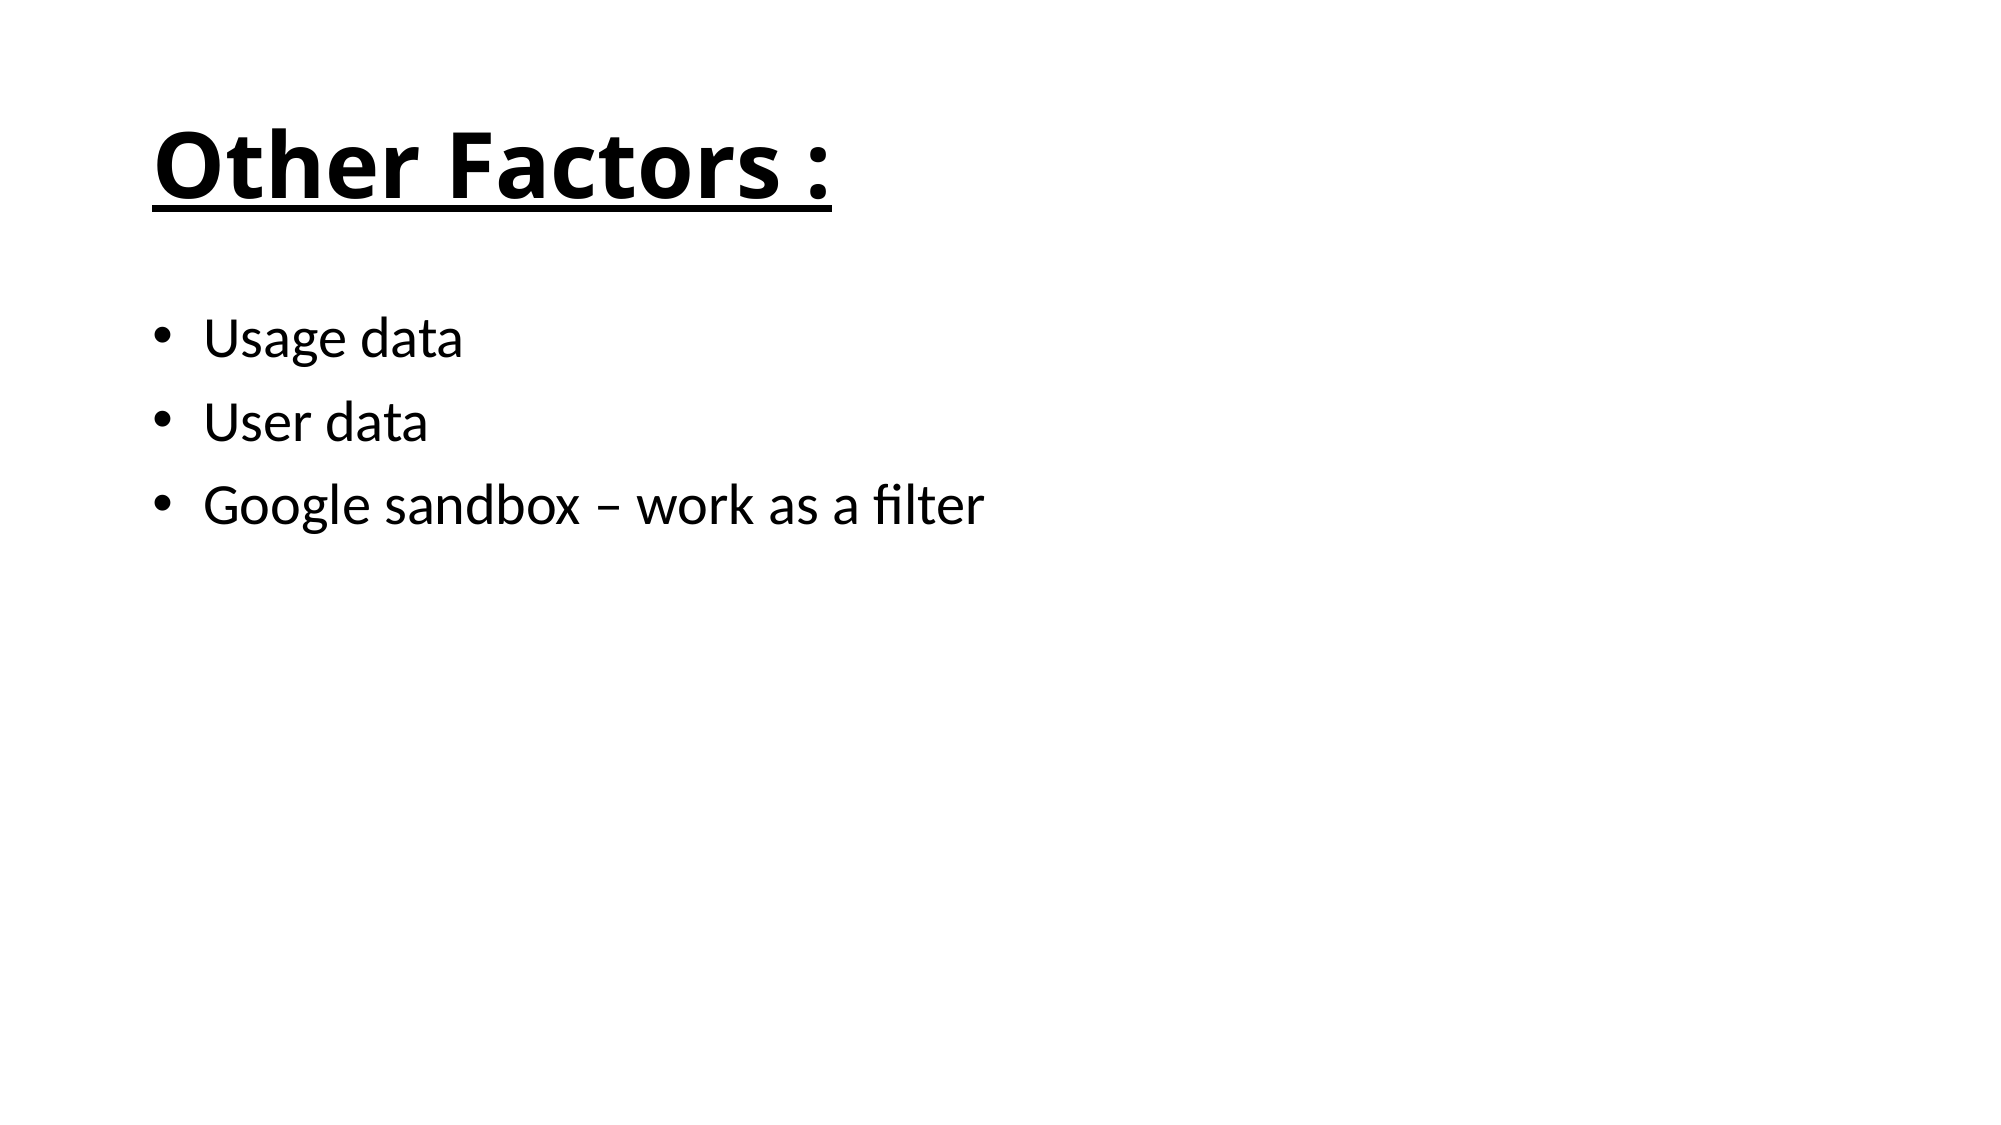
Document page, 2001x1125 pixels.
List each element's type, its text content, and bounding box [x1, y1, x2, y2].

list Usage data User data Google sandbox – work as a filter [137, 299, 1863, 1014]
title Other Factors : [137, 59, 1863, 278]
